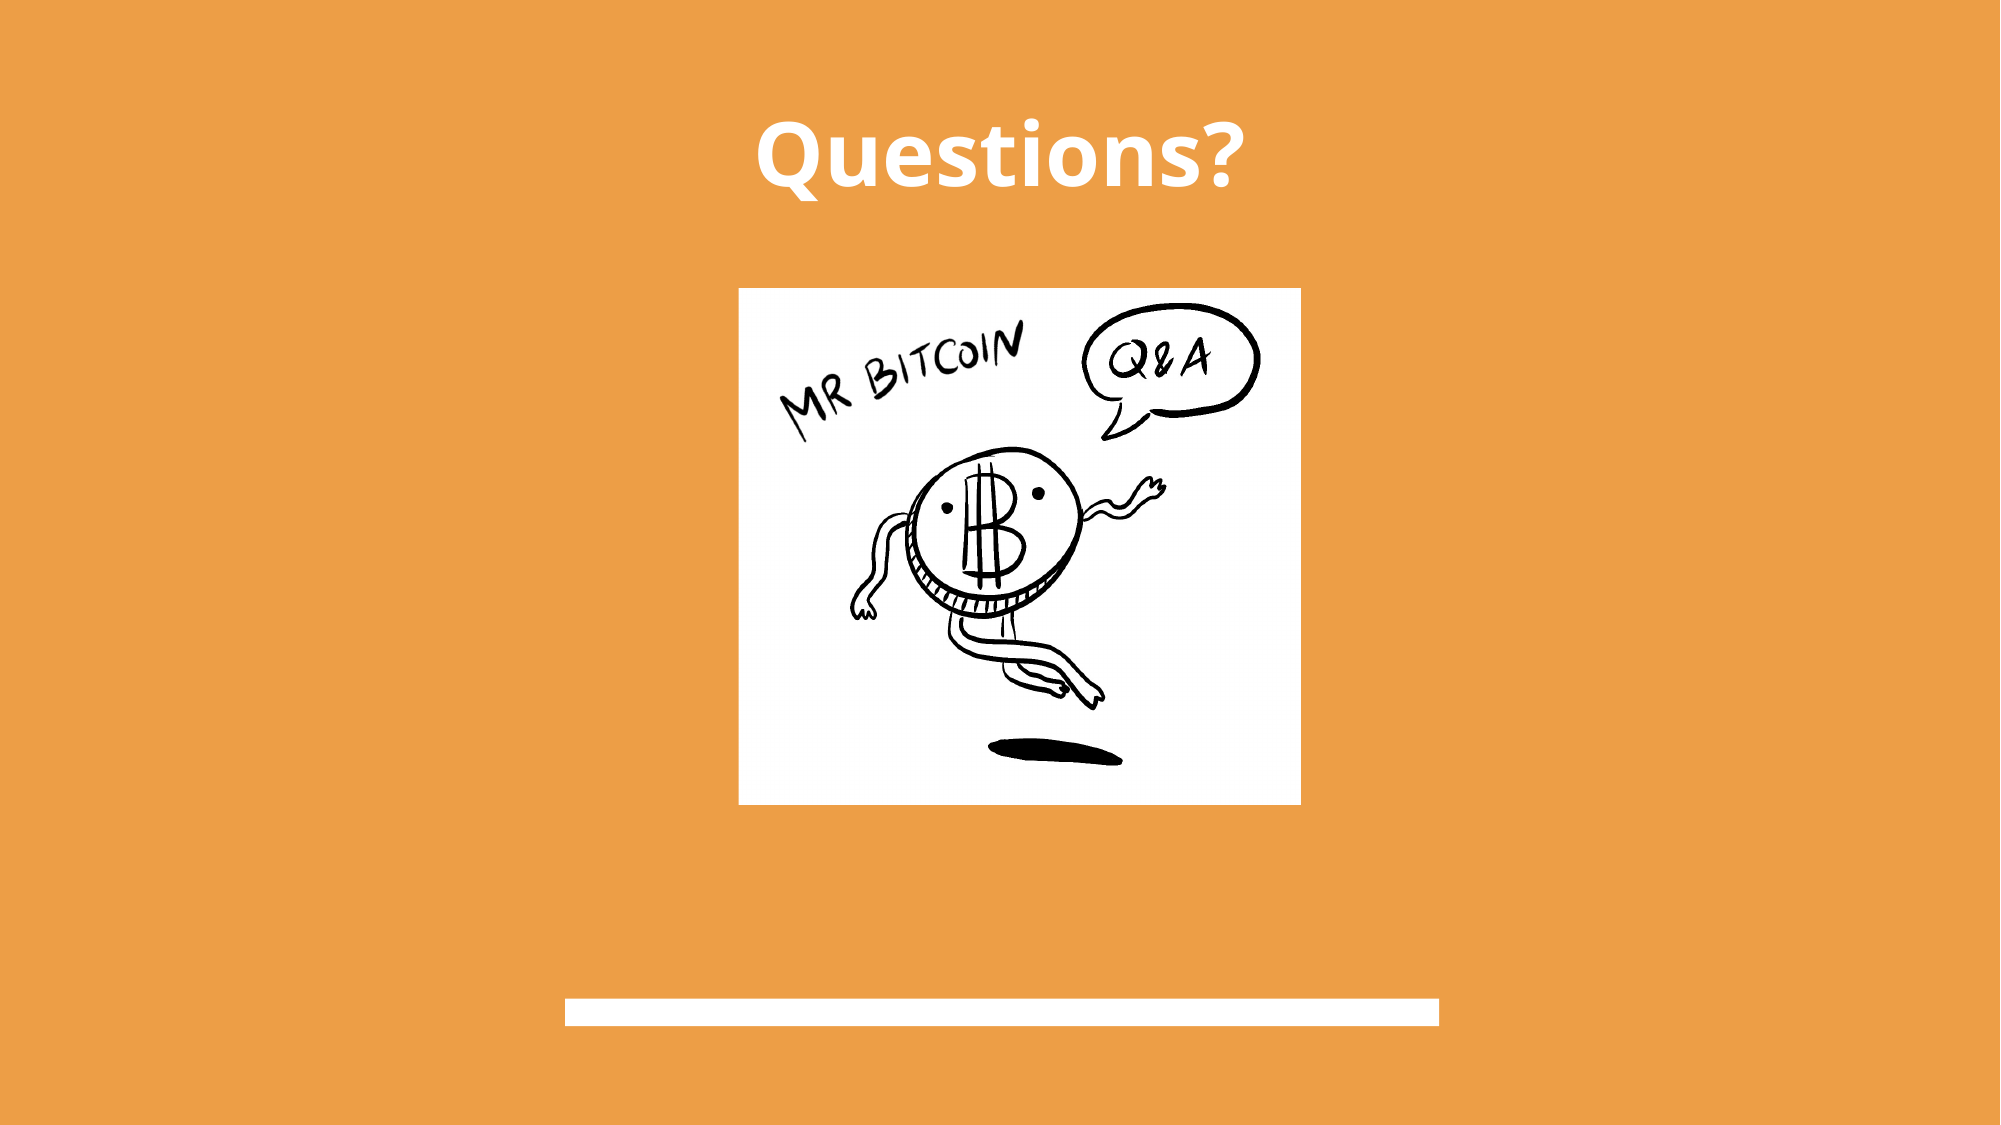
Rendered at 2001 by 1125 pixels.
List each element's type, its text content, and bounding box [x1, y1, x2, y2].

picture [738, 287, 1302, 805]
title Questions? [99, 93, 1900, 219]
